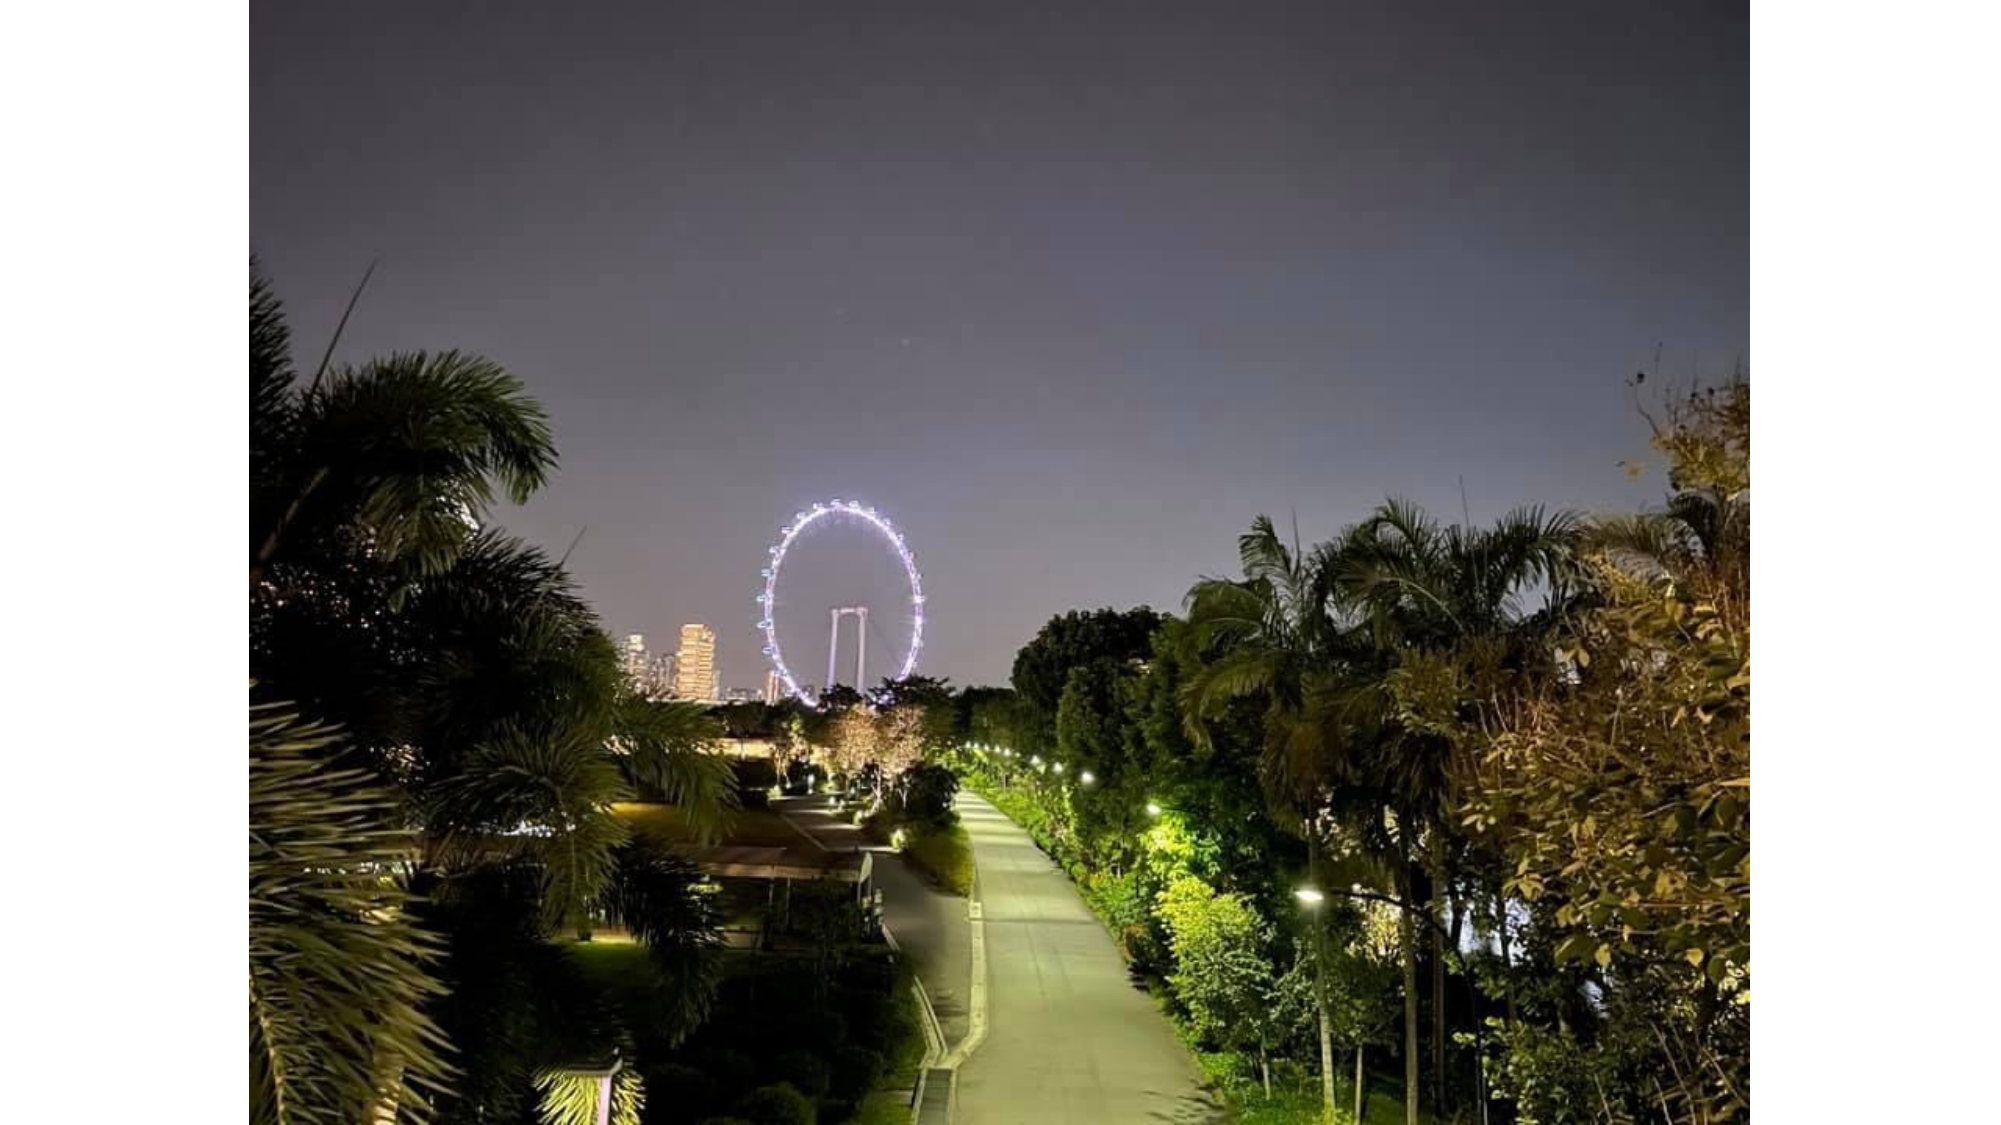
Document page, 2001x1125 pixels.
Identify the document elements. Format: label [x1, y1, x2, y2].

picture [249, 0, 1750, 1125]
